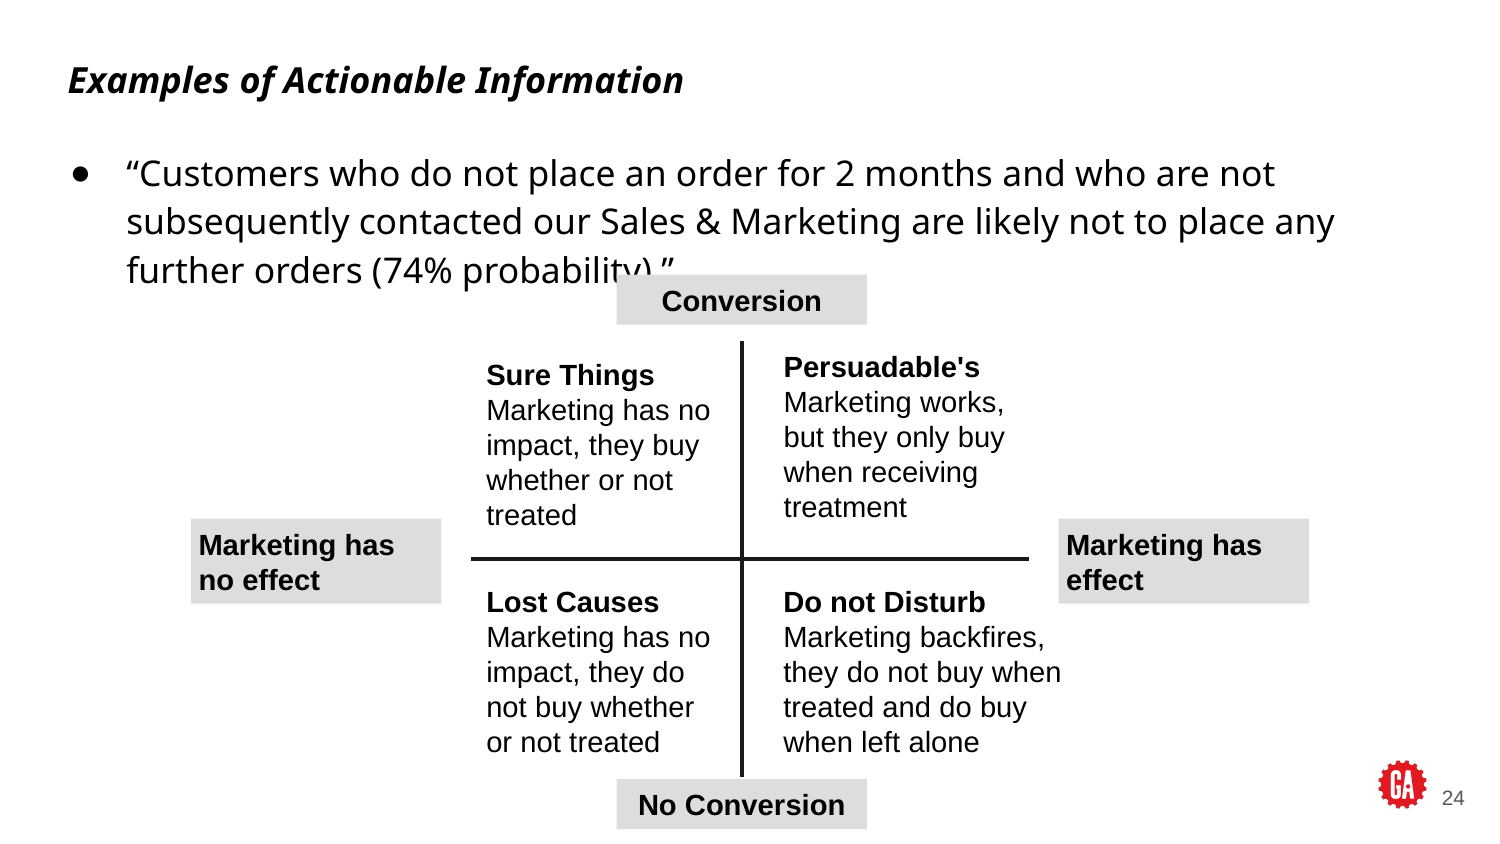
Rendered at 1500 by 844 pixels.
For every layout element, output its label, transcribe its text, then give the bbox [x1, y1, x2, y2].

list “Customers who do not place an order for 2 months and who are not subsequently contacted our Sales & Marketing are likely not to place any further orders (74% probability).” [35, 128, 1465, 349]
slide_number 24 [1424, 770, 1481, 824]
picture [1376, 757, 1429, 811]
title Examples of Actionable Information [52, 41, 1433, 119]
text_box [190, 274, 1310, 827]
